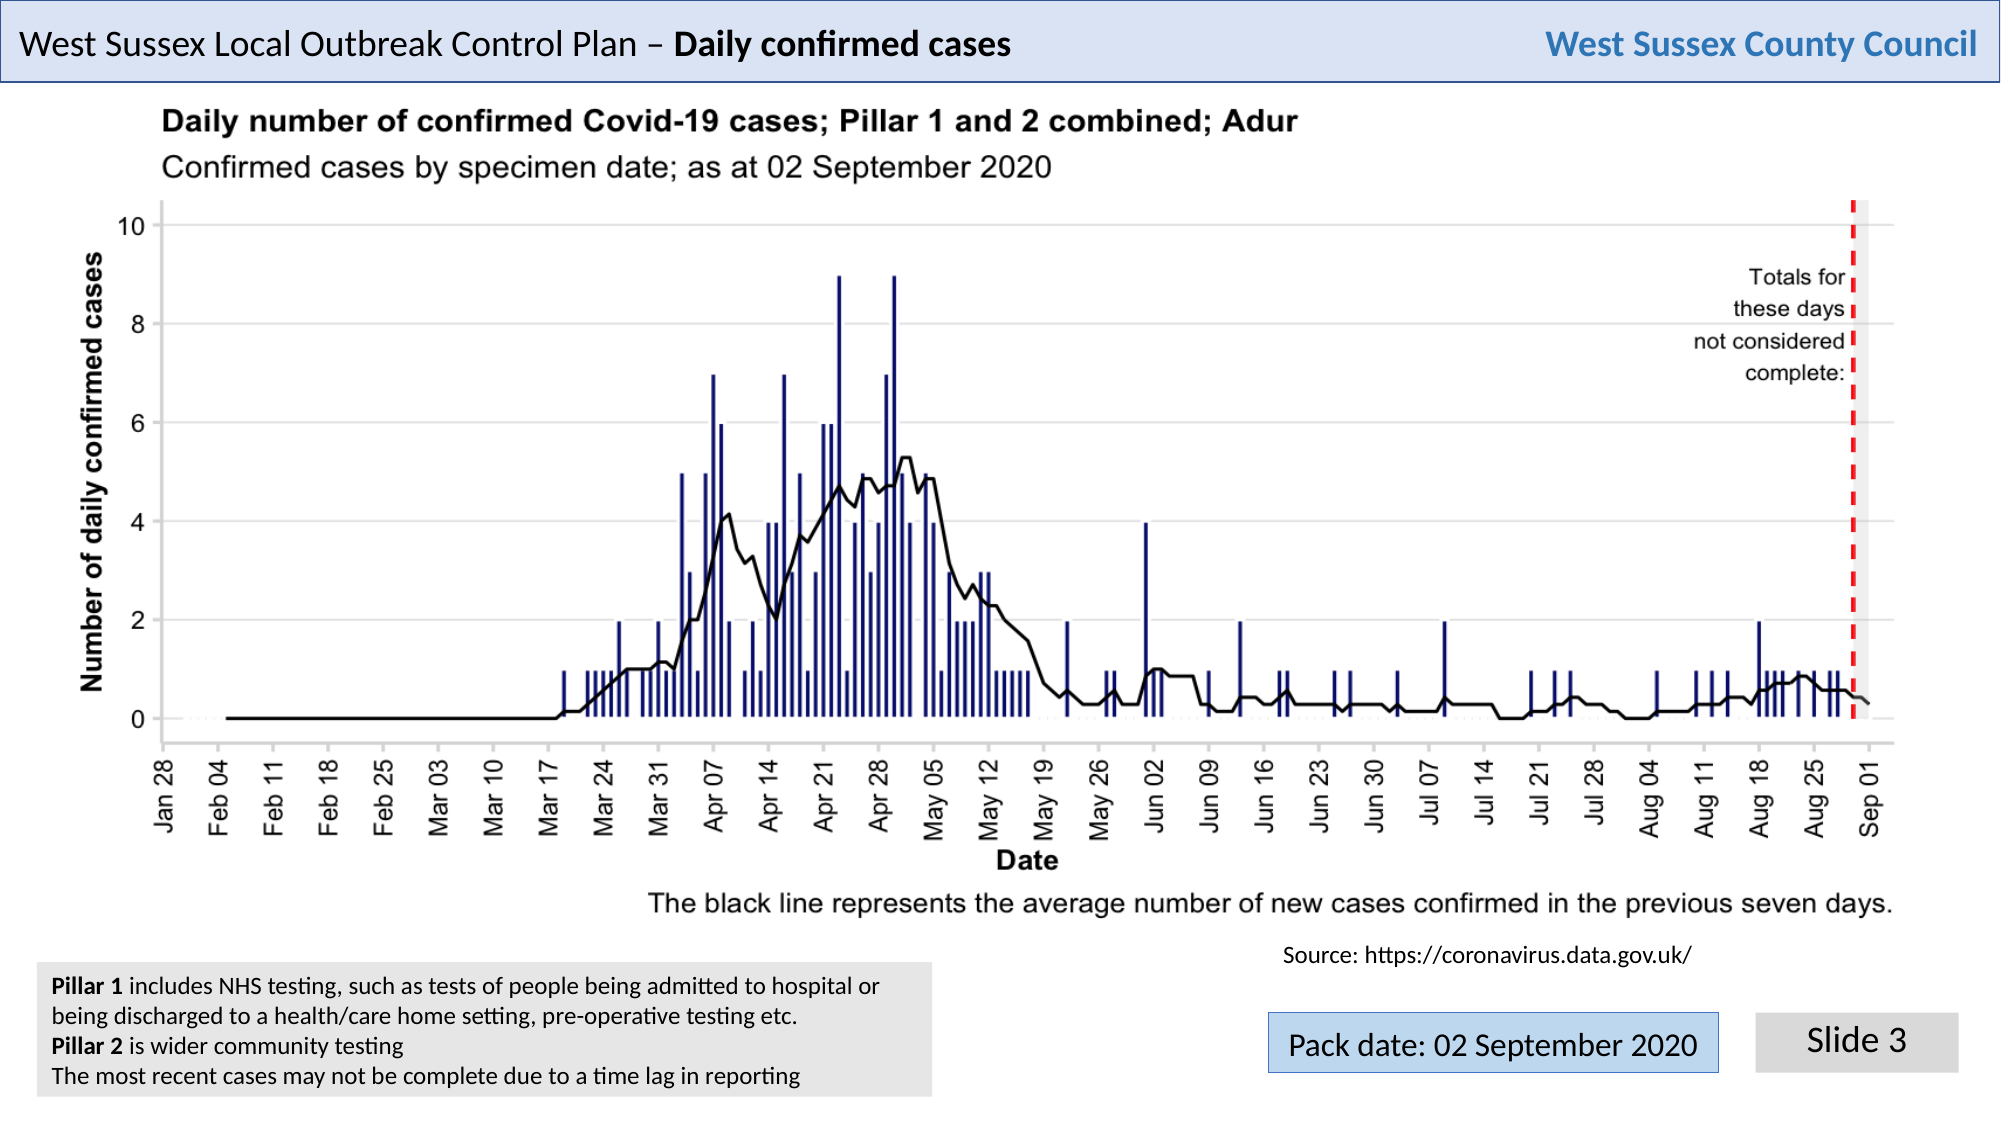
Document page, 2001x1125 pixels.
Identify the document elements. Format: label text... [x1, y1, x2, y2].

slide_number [1268, 1012, 1719, 1073]
list Slide 3 [1755, 1012, 1959, 1073]
list Source: https://coronavirus.data.gov.uk/ [1268, 935, 1912, 995]
picture [63, 91, 1912, 935]
